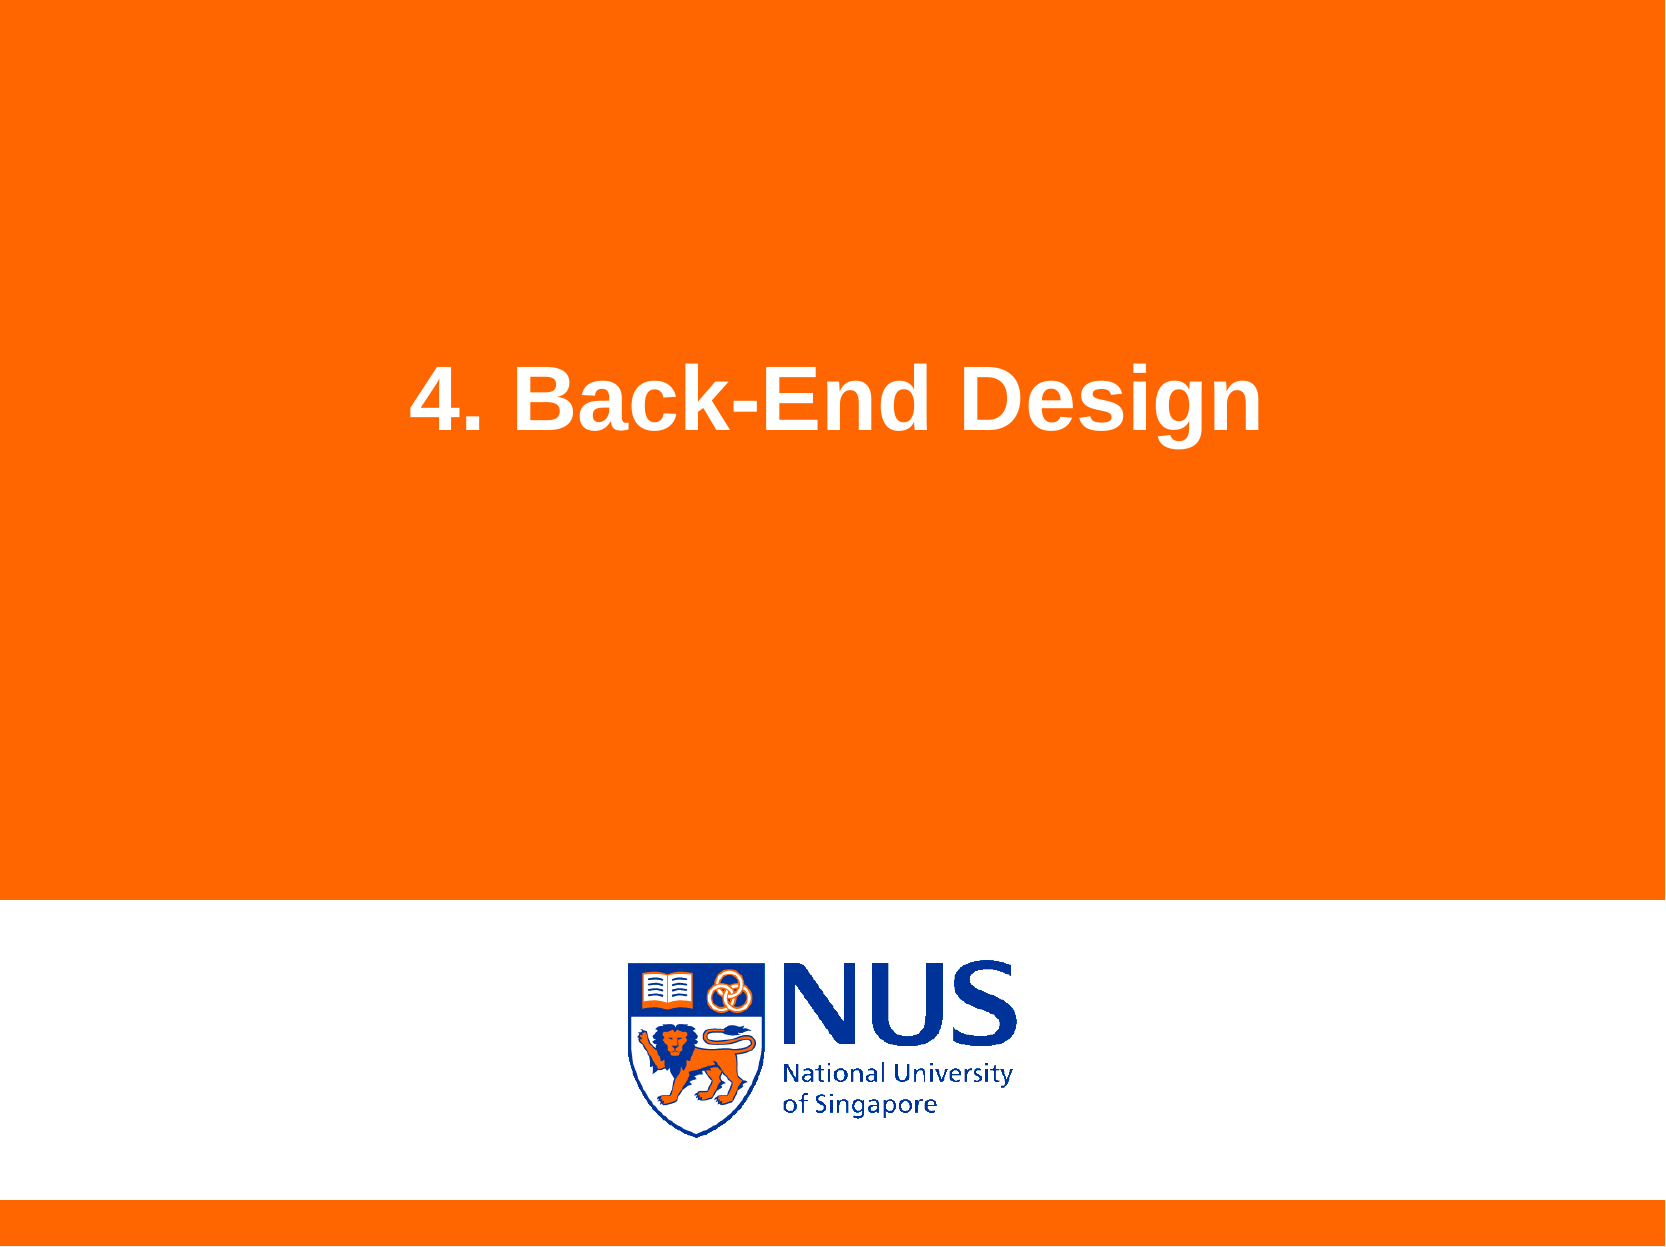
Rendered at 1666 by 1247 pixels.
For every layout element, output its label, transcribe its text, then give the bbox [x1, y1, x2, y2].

title 4. Back-End Design [99, 249, 1576, 538]
picture [612, 944, 1035, 1151]
